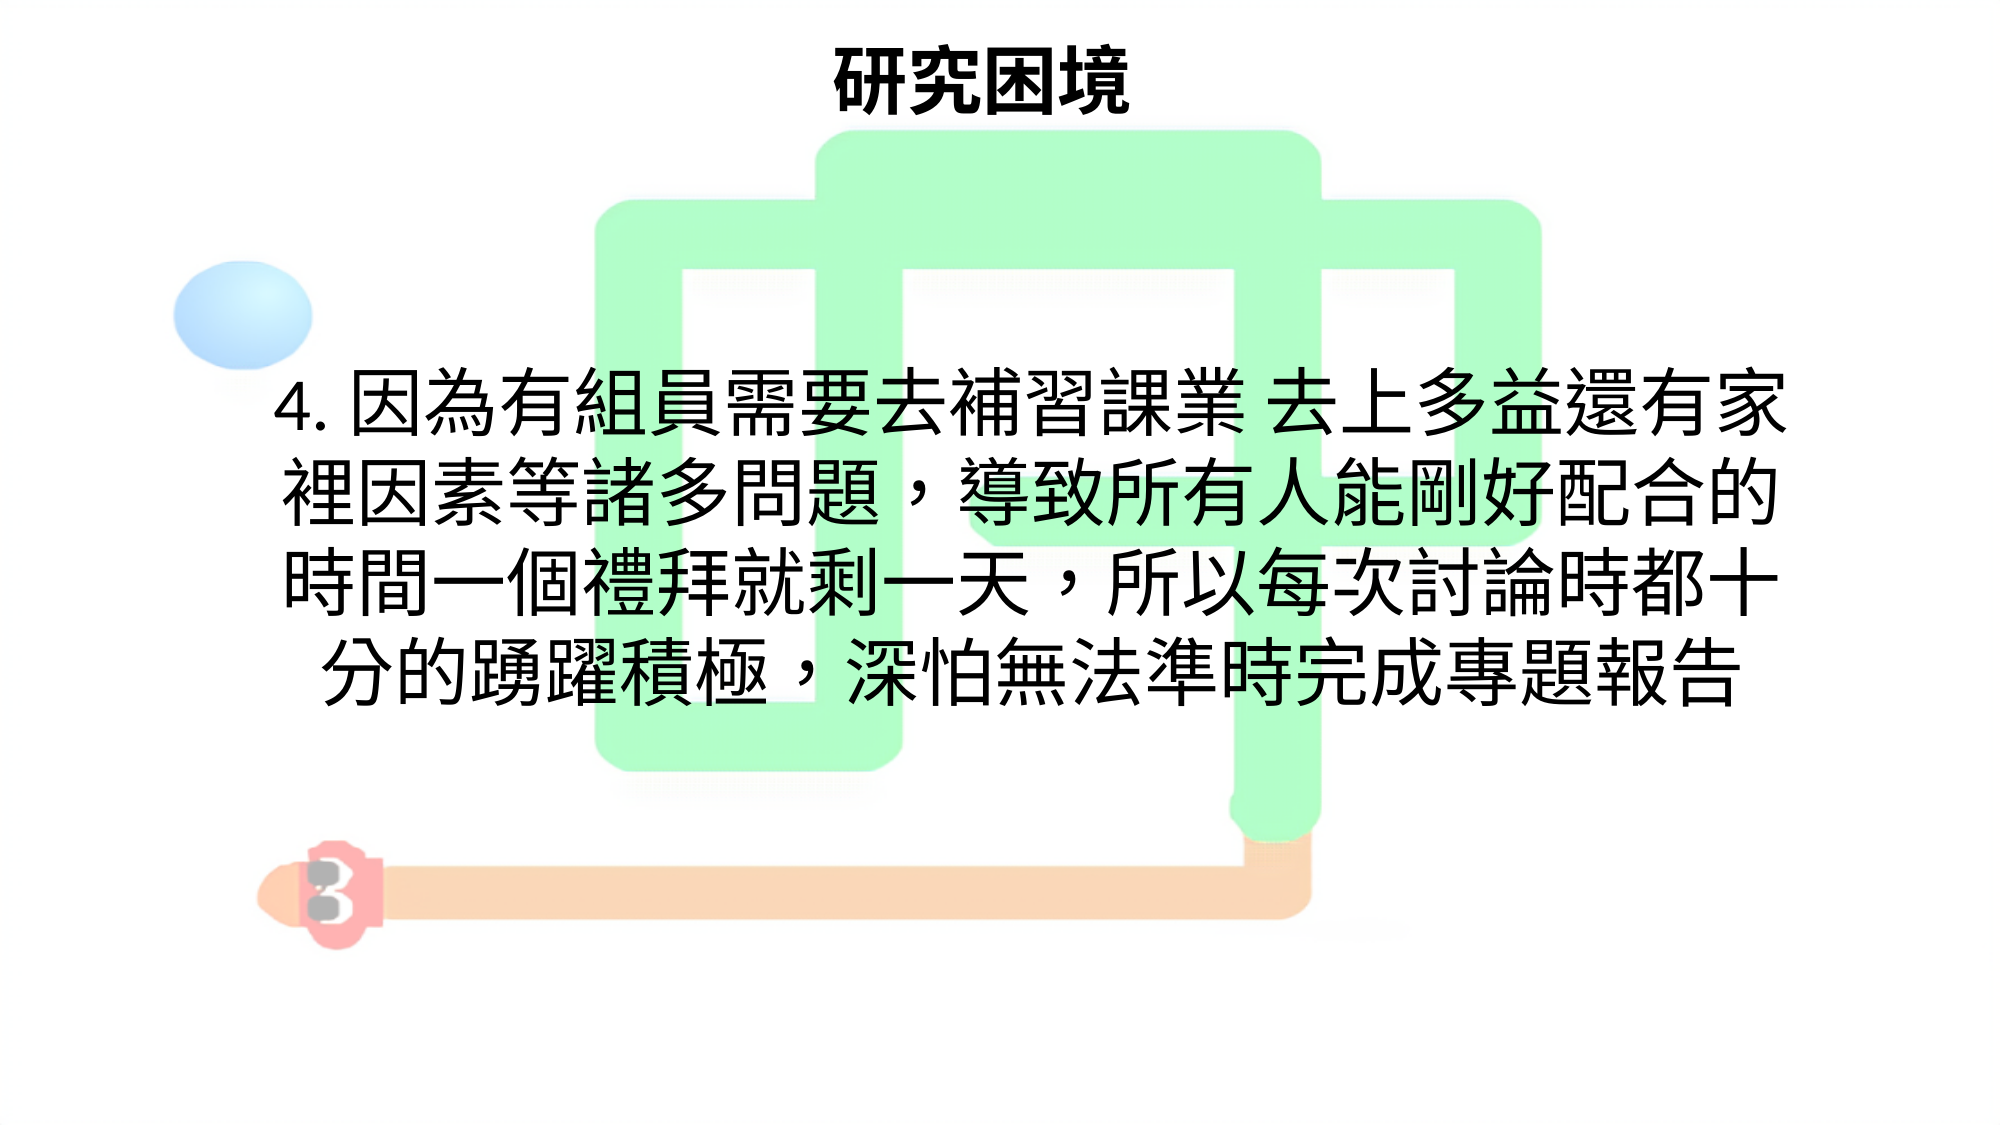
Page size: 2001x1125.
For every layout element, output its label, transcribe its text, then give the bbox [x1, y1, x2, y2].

text_box 研究困境 [176, 26, 1789, 131]
text_box 4.因為有組員需要去補習課業 去上多益還有家裡因素等諸多問題，導致所有人能剛好配合的時間一個禮拜就剩一天，所以每次討論時都十分的踴躍積極，深怕無法準時完成專題報告 [244, 348, 1819, 724]
picture [0, 0, 2000, 1125]
